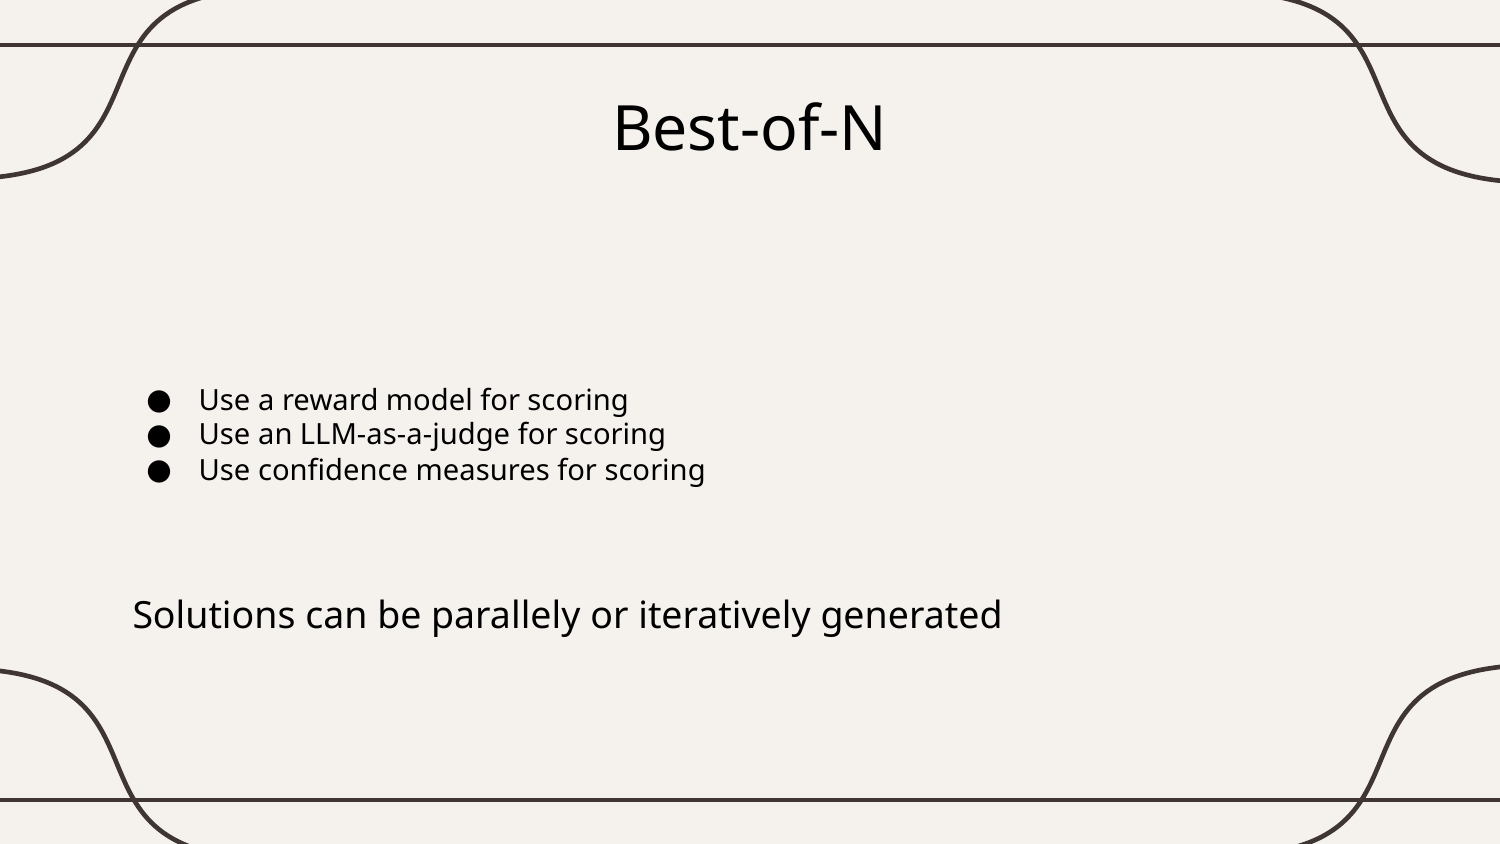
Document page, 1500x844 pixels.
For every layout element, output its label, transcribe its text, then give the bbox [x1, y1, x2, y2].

text_box Solutions can be parallely or iteratively generated [117, 575, 1116, 650]
subtitle Use a reward model for scoring Use an LLM-as-a-judge for scoring Use confidence measures for scoring [108, 252, 1030, 727]
title Best-of-N [251, 72, 1249, 167]
